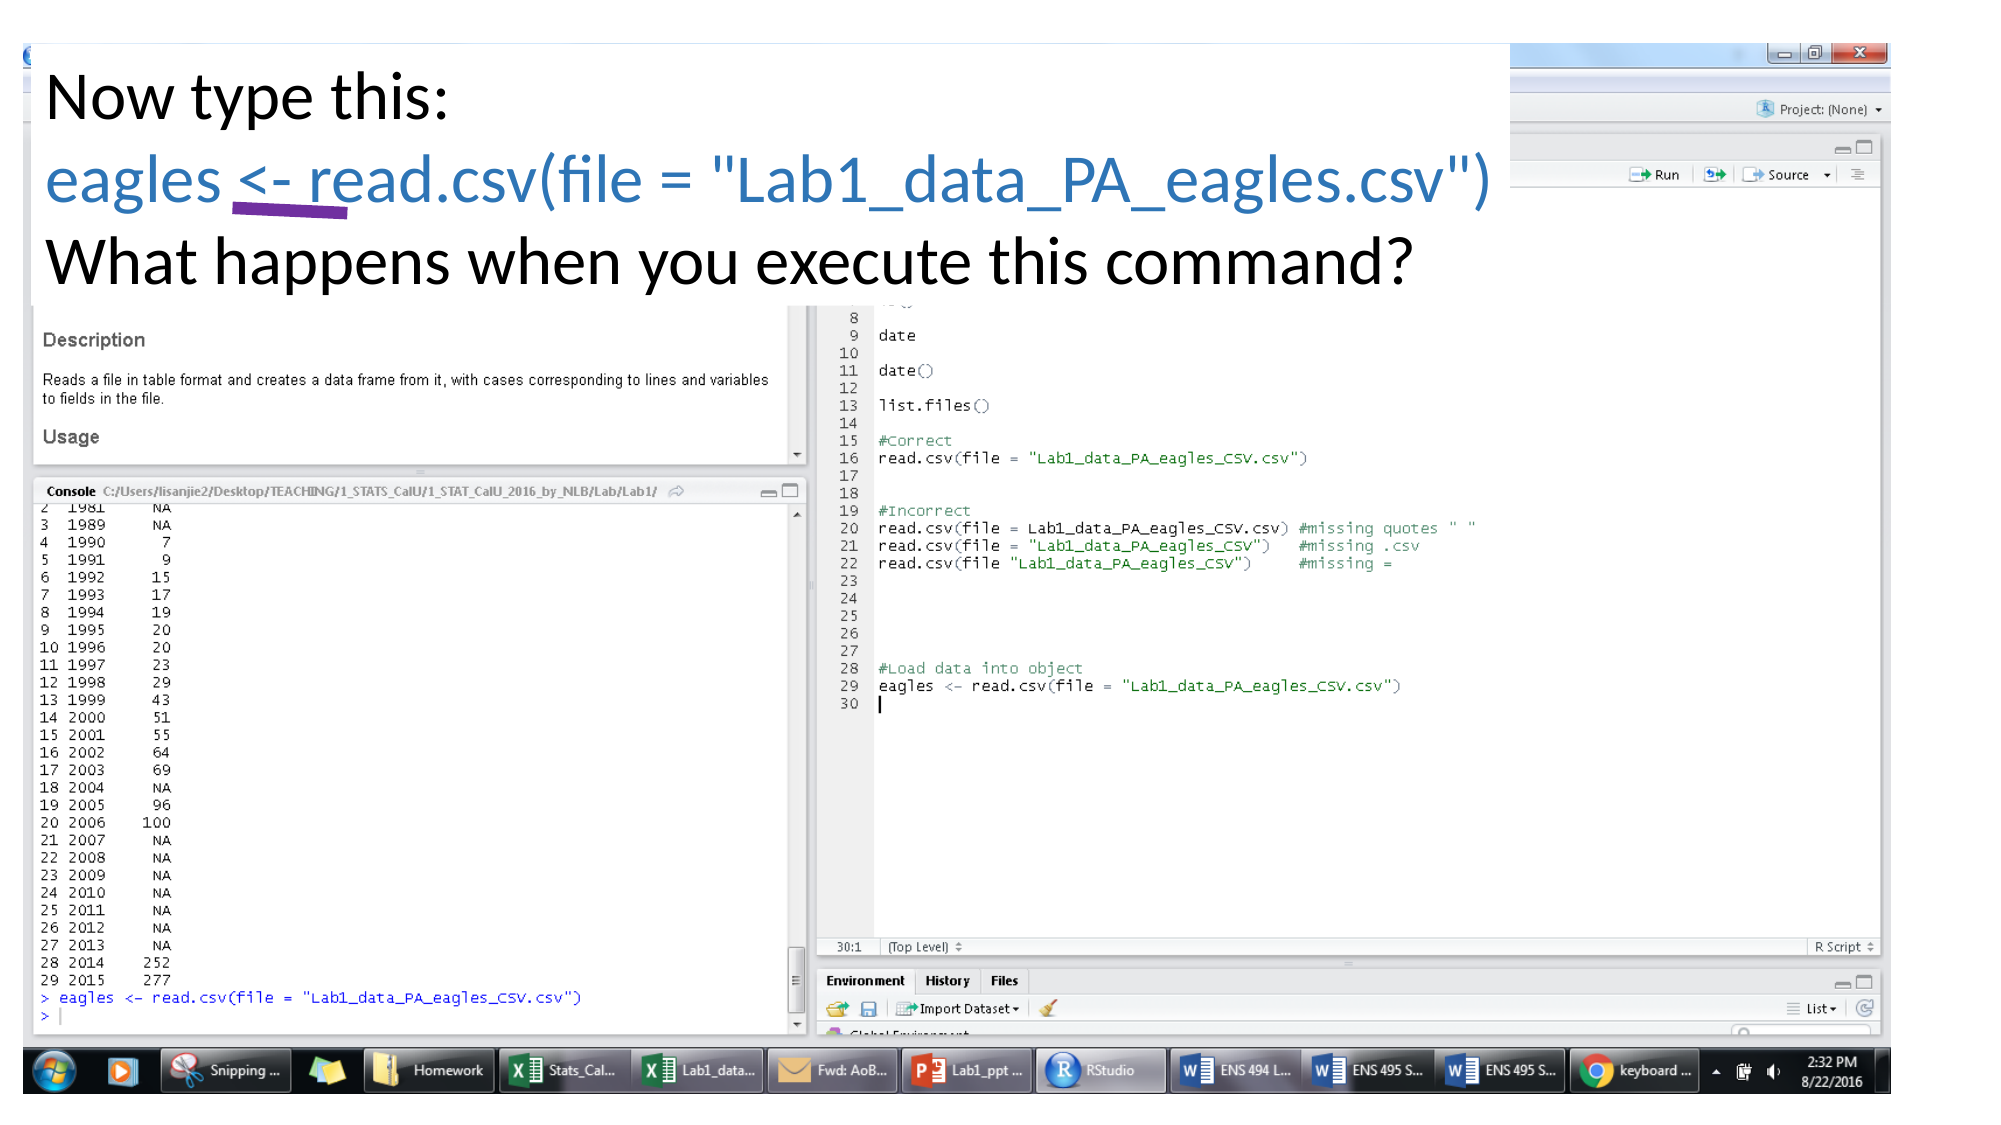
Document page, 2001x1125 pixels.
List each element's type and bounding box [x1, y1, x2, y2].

text_box [232, 207, 348, 214]
picture [23, 43, 1891, 1094]
